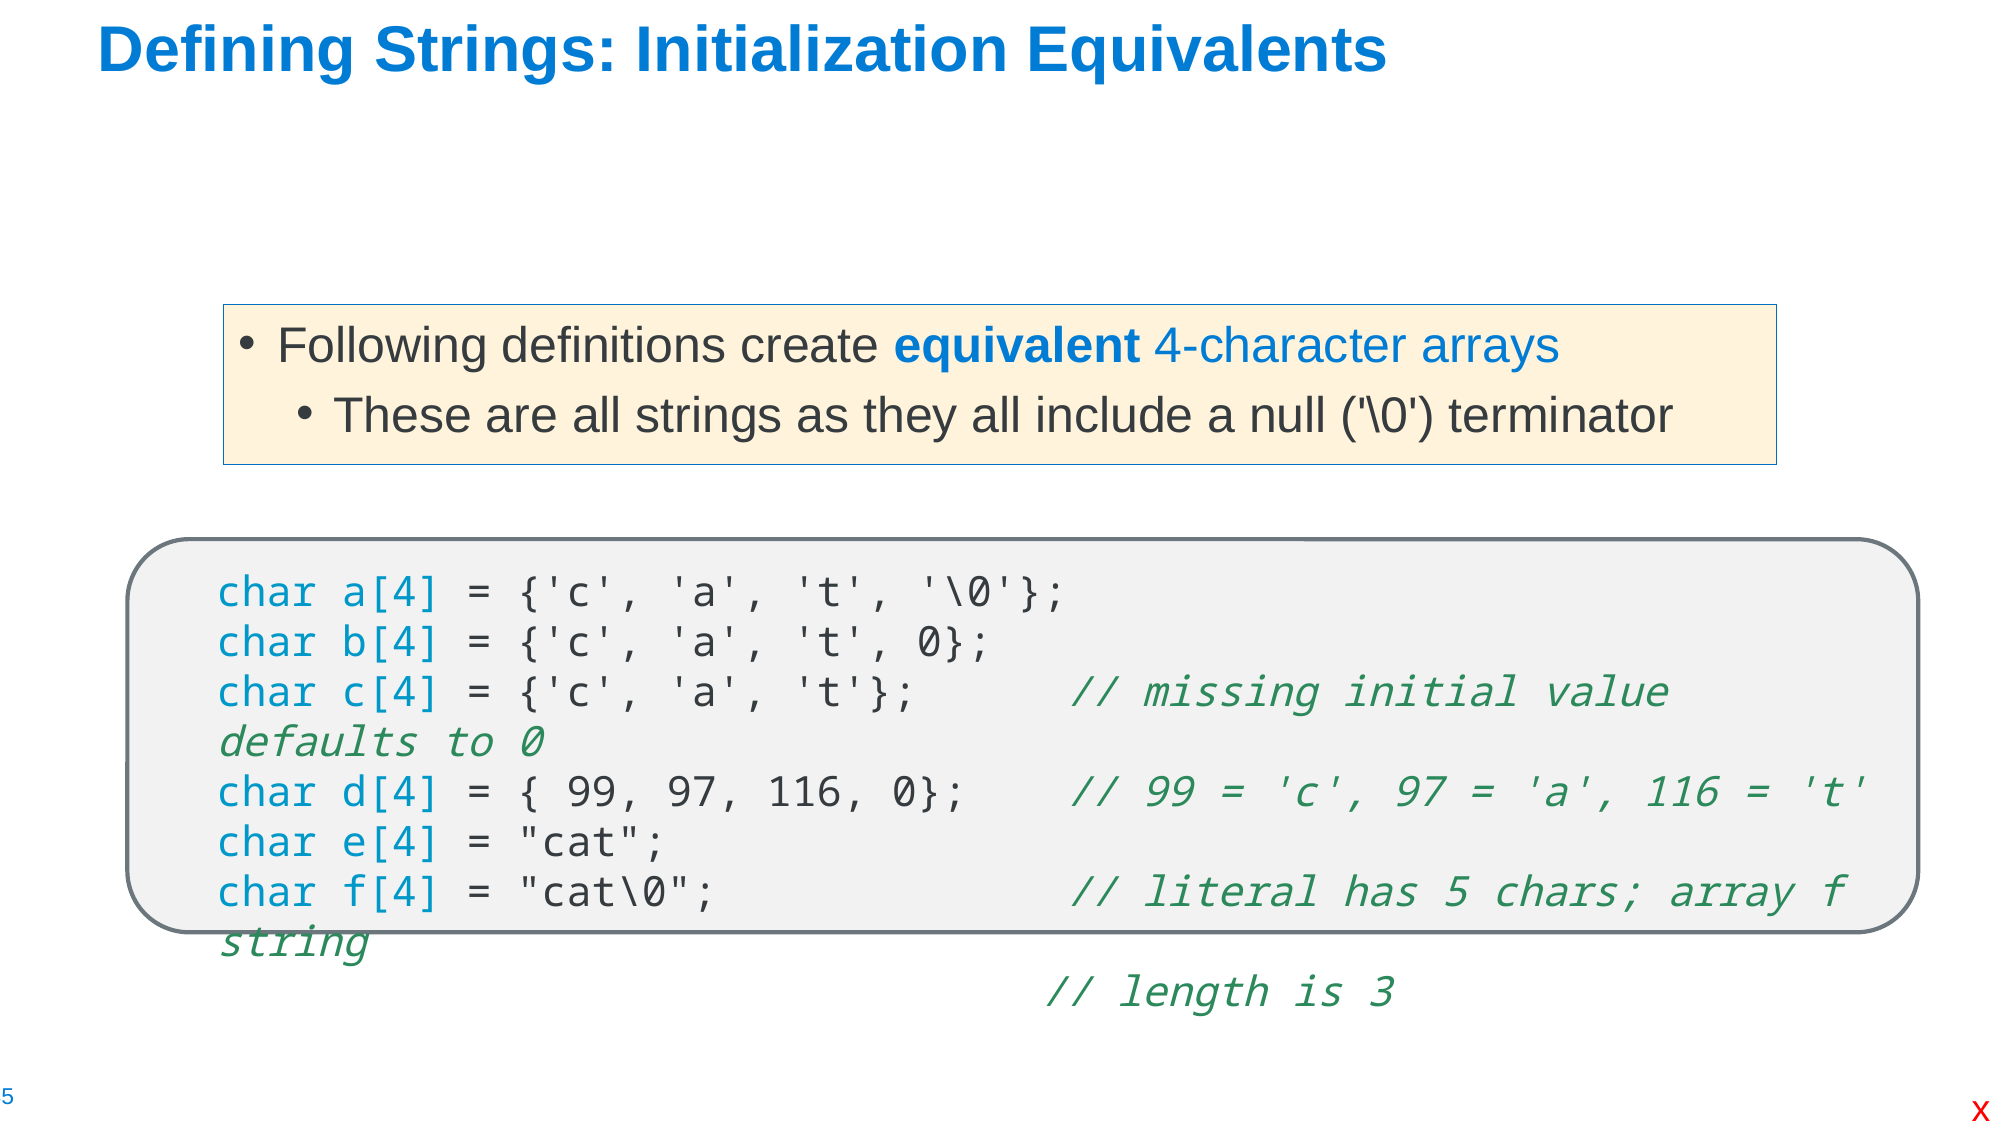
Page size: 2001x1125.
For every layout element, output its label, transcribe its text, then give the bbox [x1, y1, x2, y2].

title Defining Strings: Initialization Equivalents [82, 19, 1808, 93]
text_box x [1956, 1076, 2000, 1125]
text_box char a[4] = {'c', 'a', 't', '\0'}; char b[4] = {'c', 'a', 't', 0}; char c[4] = {'c', 'a', 't'}; // missing initial value defaults to 0 char d[4] = { 99, 97, 116, 0}; // 99 = 'c', 97 = 'a', 116 = 't' char e[4] = "cat"; char f[4] = "cat\0"; // literal has 5 chars; array f string // length is 3 [127, 539, 1919, 933]
list Following definitions create equivalent 4-character arrays These are all strings as they all include a null ('\0') terminator [223, 304, 1777, 465]
